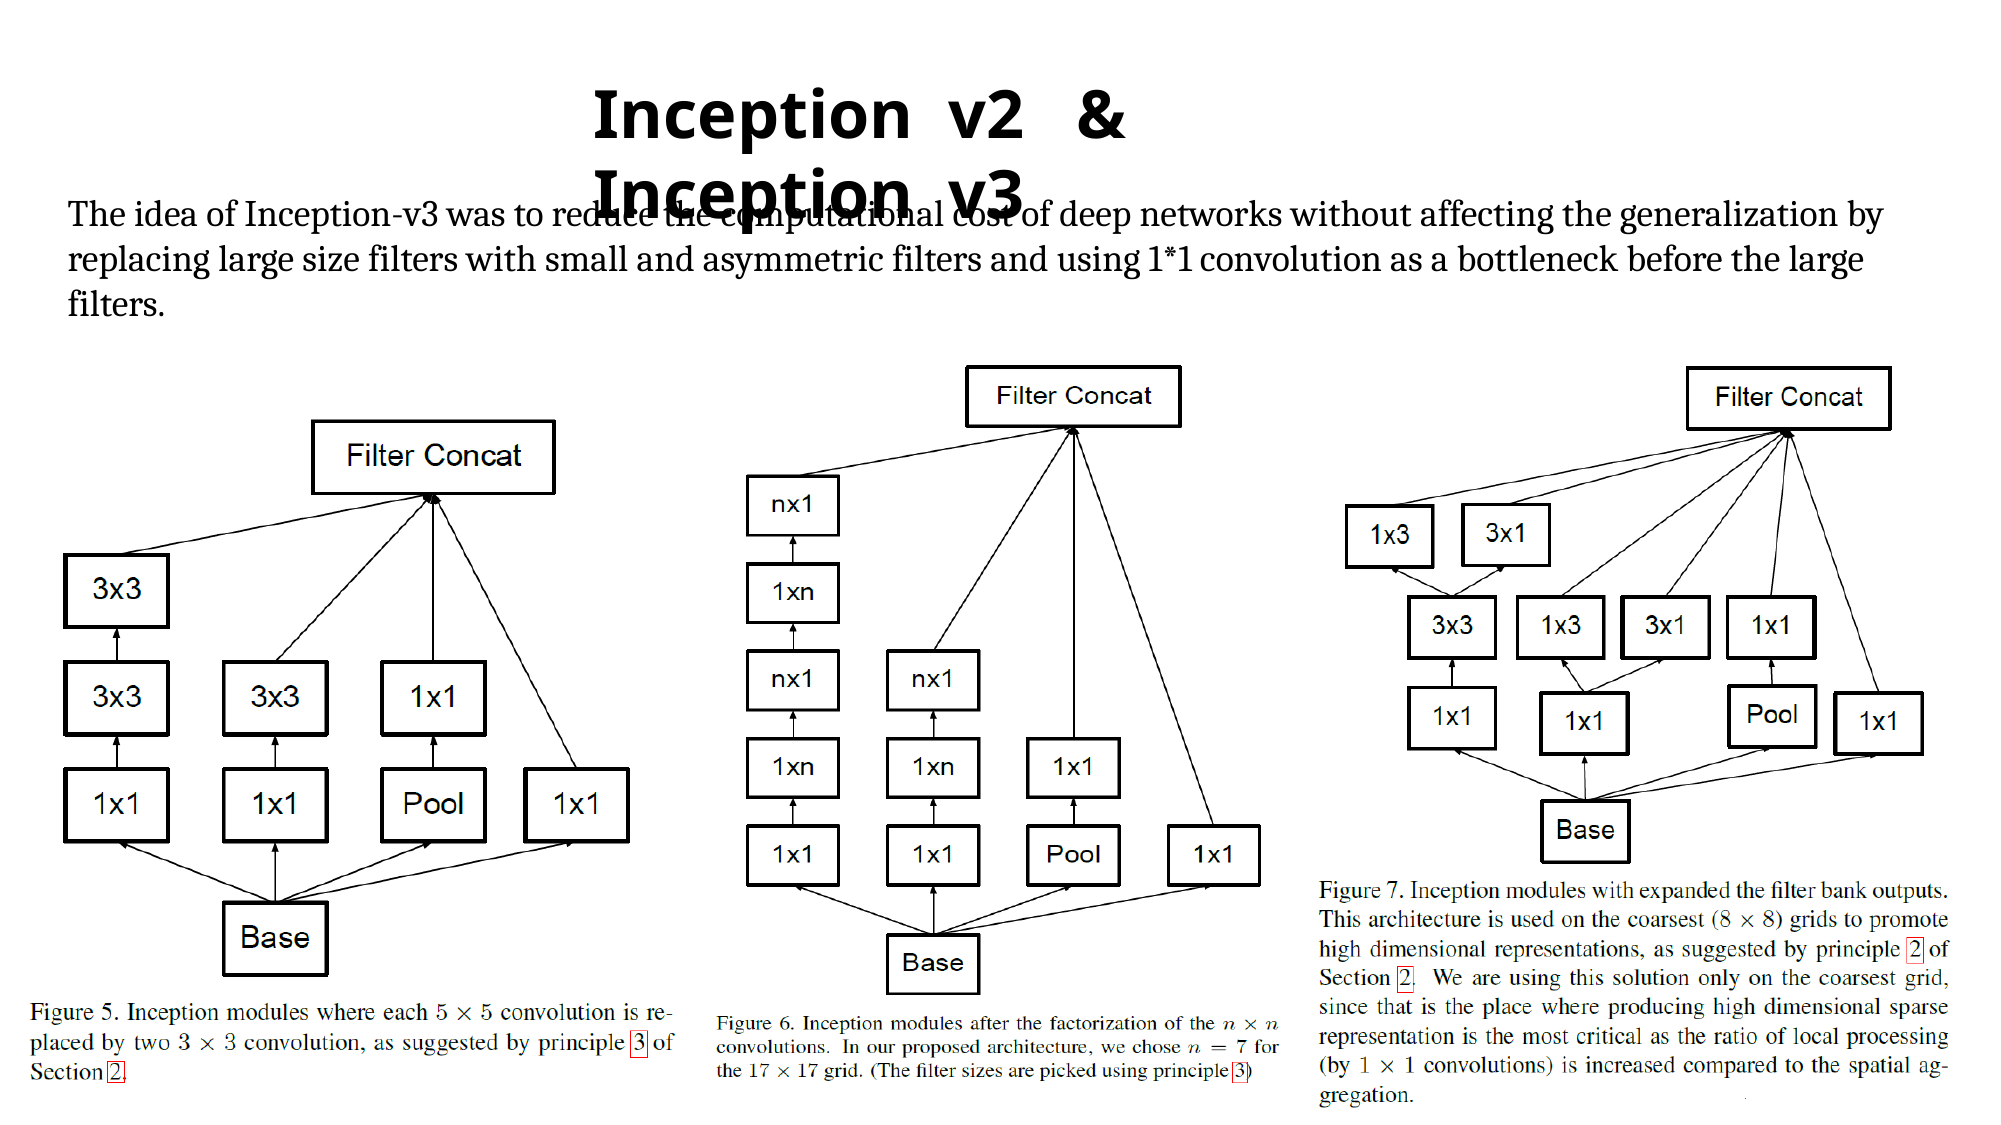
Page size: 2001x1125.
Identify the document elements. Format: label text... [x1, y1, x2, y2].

picture [1304, 352, 1968, 1121]
text_box The idea of Inception-v3 was to reduce the computational cost of deep networks without affecting the generalization by replacing large size filters with small and asymmetric filters and using 1*1 convolution as a bottleneck before the large filters. [52, 181, 1948, 332]
picture [12, 411, 694, 1088]
picture [705, 355, 1287, 1087]
text_box Inception v2 & Inception v3 [579, 64, 1421, 181]
